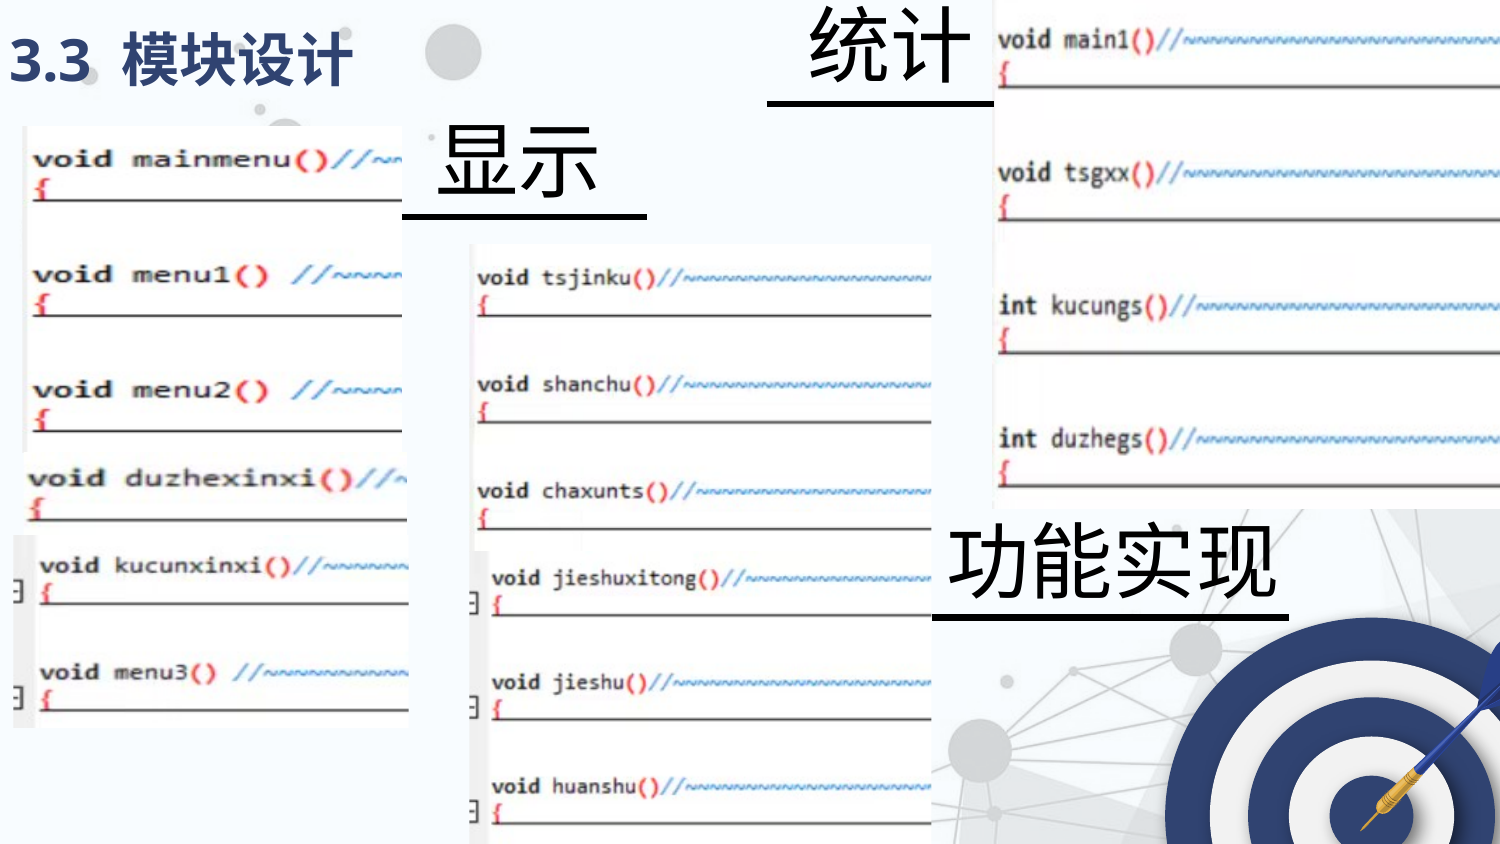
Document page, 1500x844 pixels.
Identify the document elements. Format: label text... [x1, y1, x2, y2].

text_box 统计 [792, 0, 880, 101]
picture [13, 125, 409, 728]
picture [469, 0, 1500, 844]
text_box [1165, 617, 1500, 844]
text_box 3.3 模块设计 [0, 16, 370, 101]
text_box 功能实现 [932, 510, 1500, 617]
text_box 显示 [420, 100, 617, 214]
